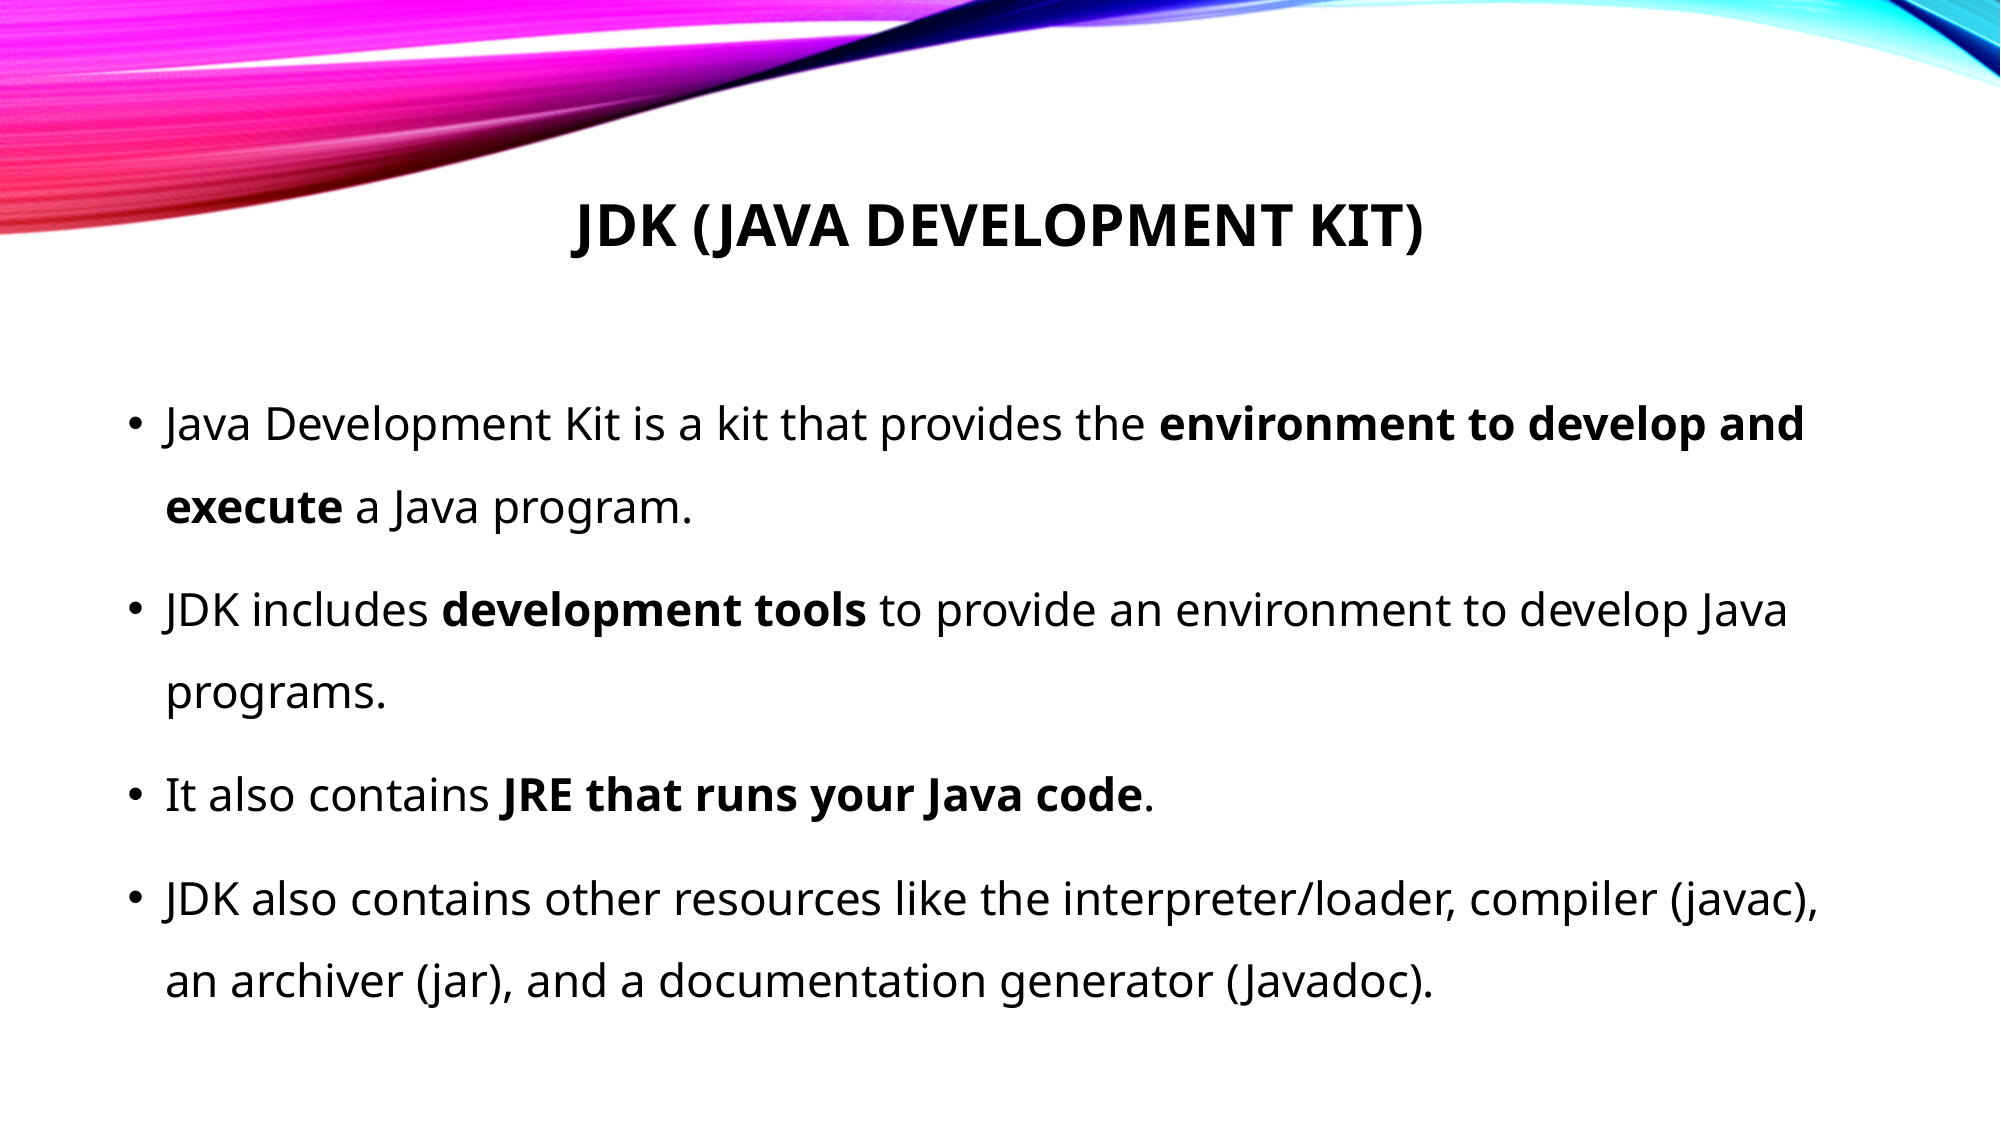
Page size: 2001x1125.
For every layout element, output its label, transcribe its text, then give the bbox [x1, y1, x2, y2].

picture [0, 0, 2000, 237]
picture [1890, 0, 2000, 75]
title JDK (Java Development Kit) [112, 125, 1888, 338]
list Java Development Kit is a kit that provides the environment to develop and execute a Java program. JDK includes development tools to provide an environment to develop Java programs. It also contains JRE that runs your Java code. JDK also contains other resources like the interpreter/loader, compiler (javac), an archiver (jar), and a documentation generator (Javadoc). [112, 360, 1888, 1086]
picture [1910, 0, 2000, 45]
